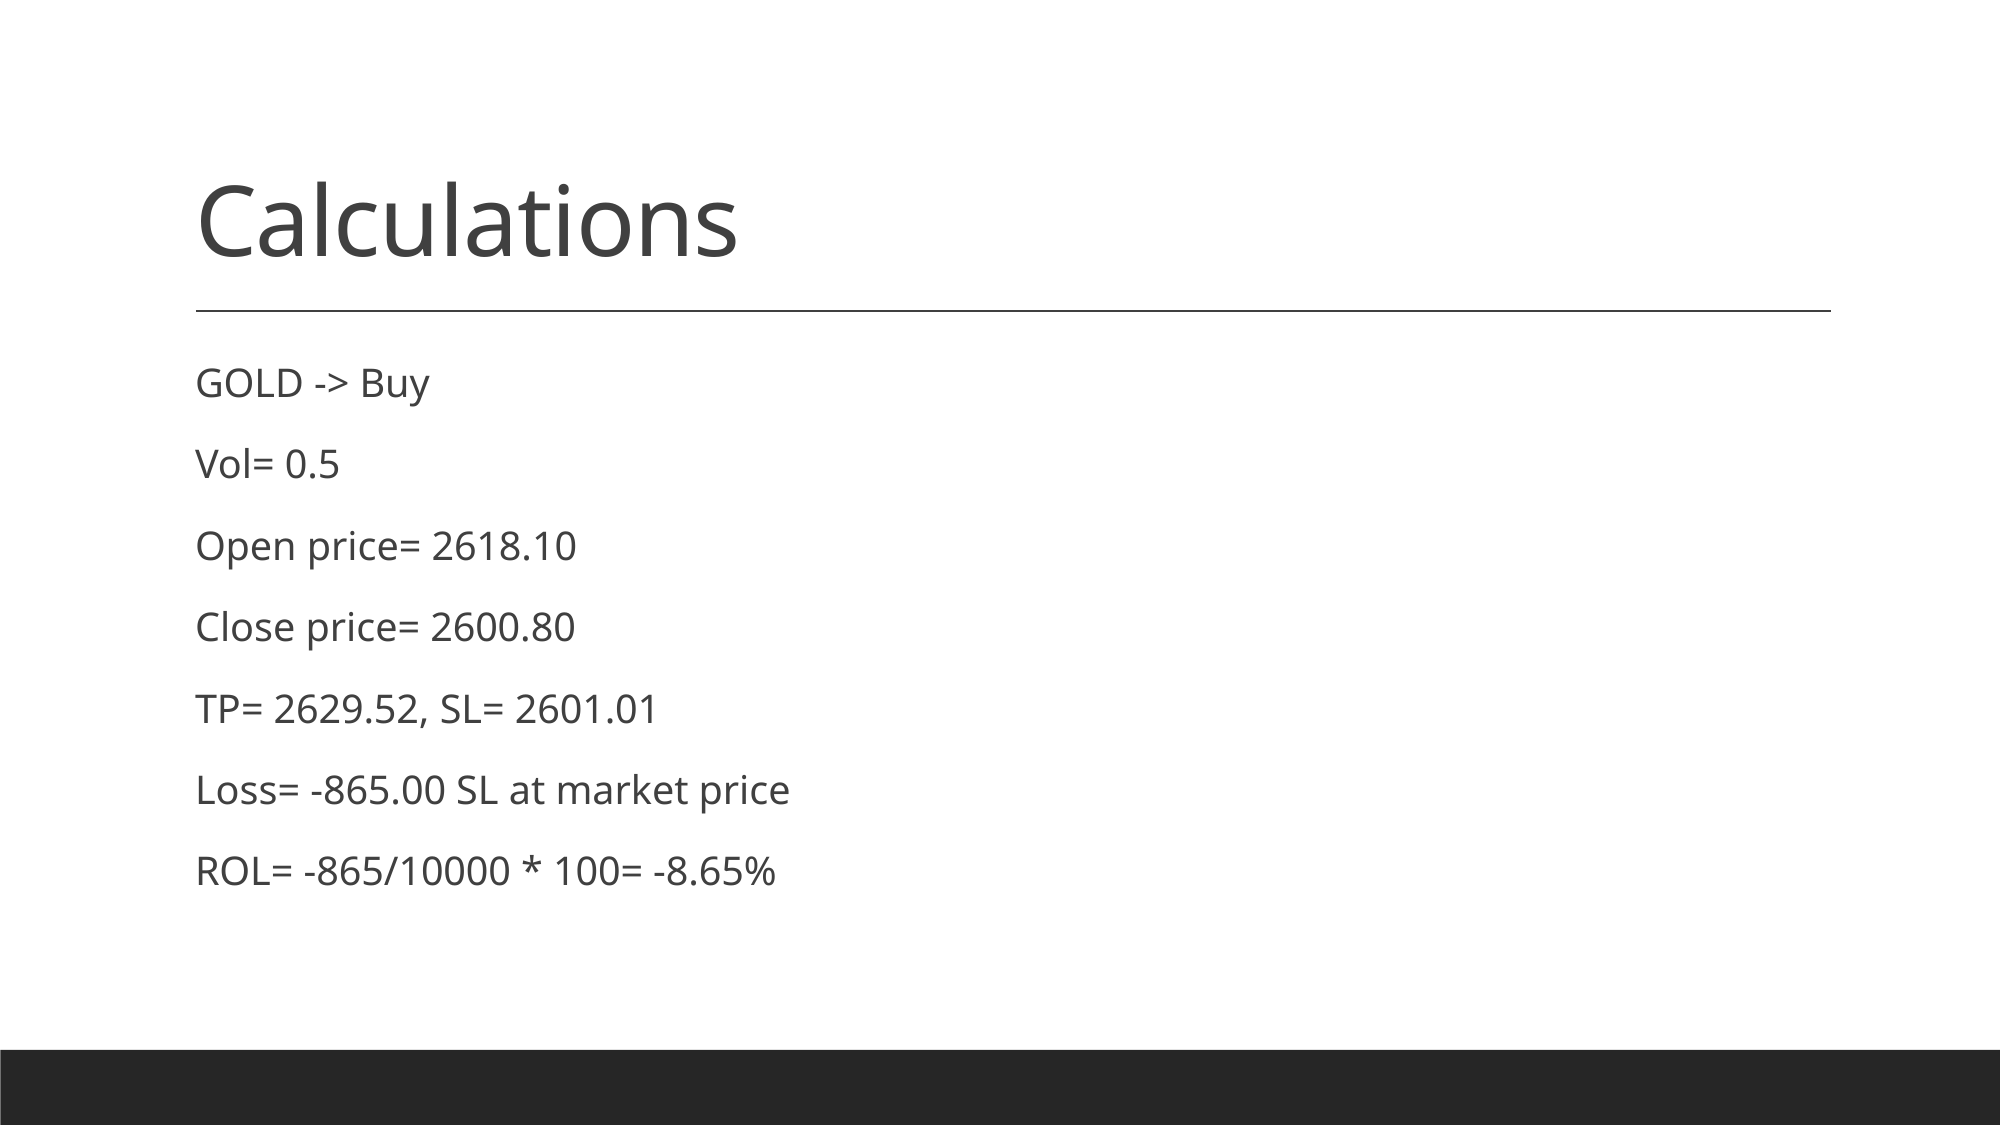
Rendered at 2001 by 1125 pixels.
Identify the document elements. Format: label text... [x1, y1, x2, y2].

title Calculations [180, 47, 1830, 285]
list GOLD -> Buy Vol= 0.5 Open price= 2618.10 Close price= 2600.80 TP= 2629.52, SL= 2601.01 Loss= -865.00 SL at market price ROL= -865/10000 * 100= -8.65% [180, 345, 1830, 963]
